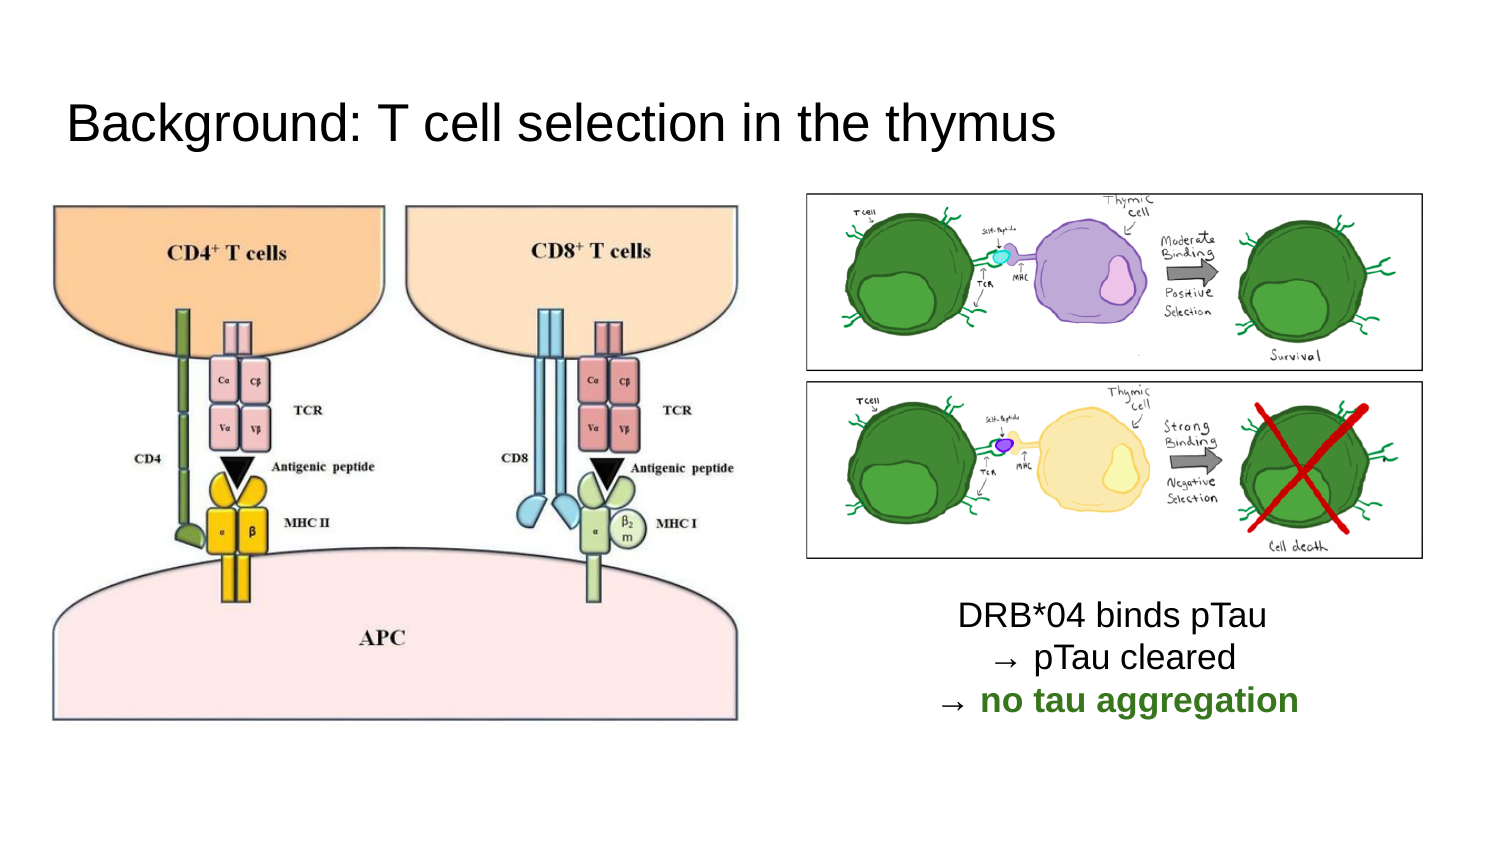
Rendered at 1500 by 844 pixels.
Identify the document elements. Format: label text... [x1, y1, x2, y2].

picture [50, 204, 763, 722]
title Background: T cell selection in the thymus [51, 72, 1449, 167]
picture [798, 188, 1428, 565]
text_box DRB*04 binds pTau → pTau cleared → no tau aggregation [830, 576, 1405, 735]
